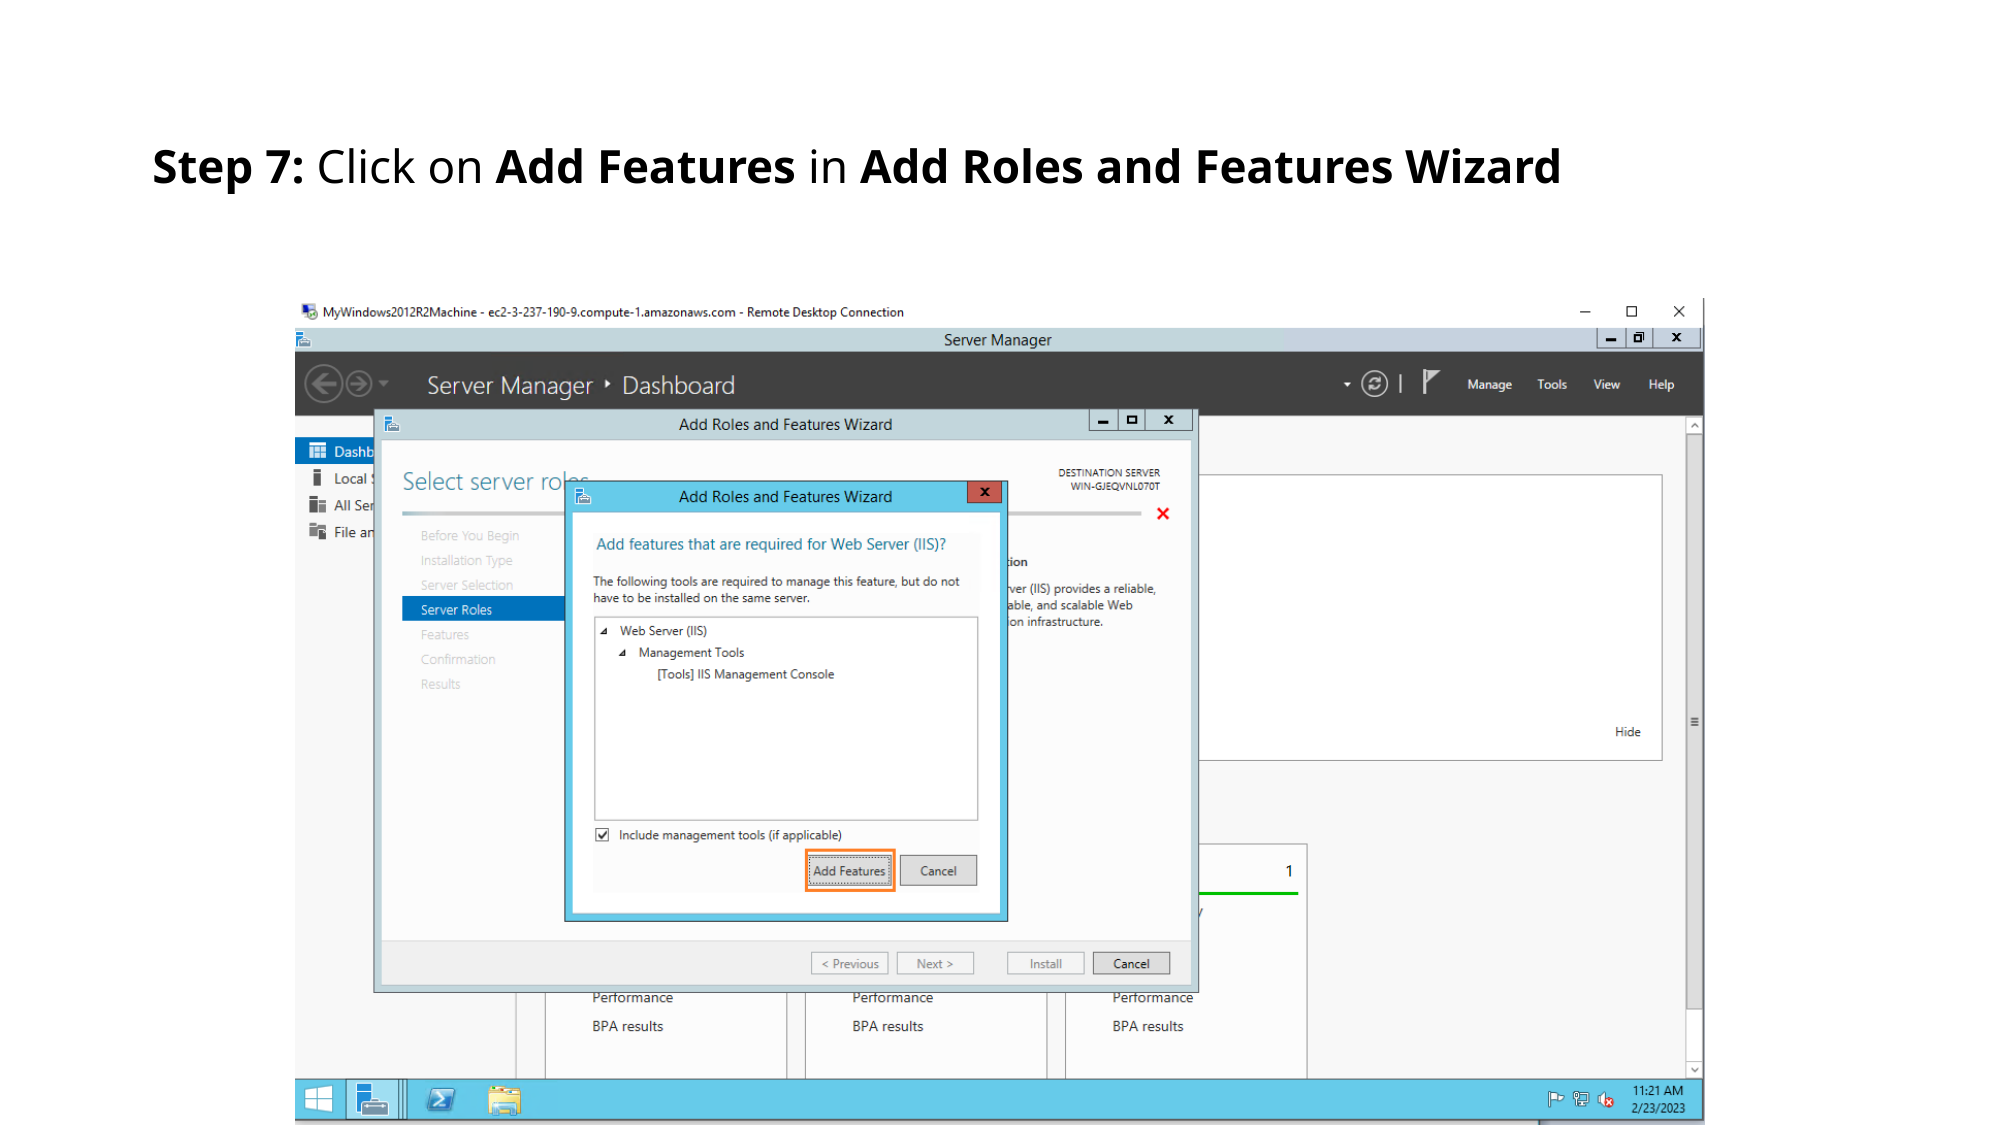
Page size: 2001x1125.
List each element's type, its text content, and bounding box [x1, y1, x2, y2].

title Step 7: Click on Add Features in Add Roles and Features Wizard [137, 59, 1863, 278]
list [295, 298, 1705, 1125]
